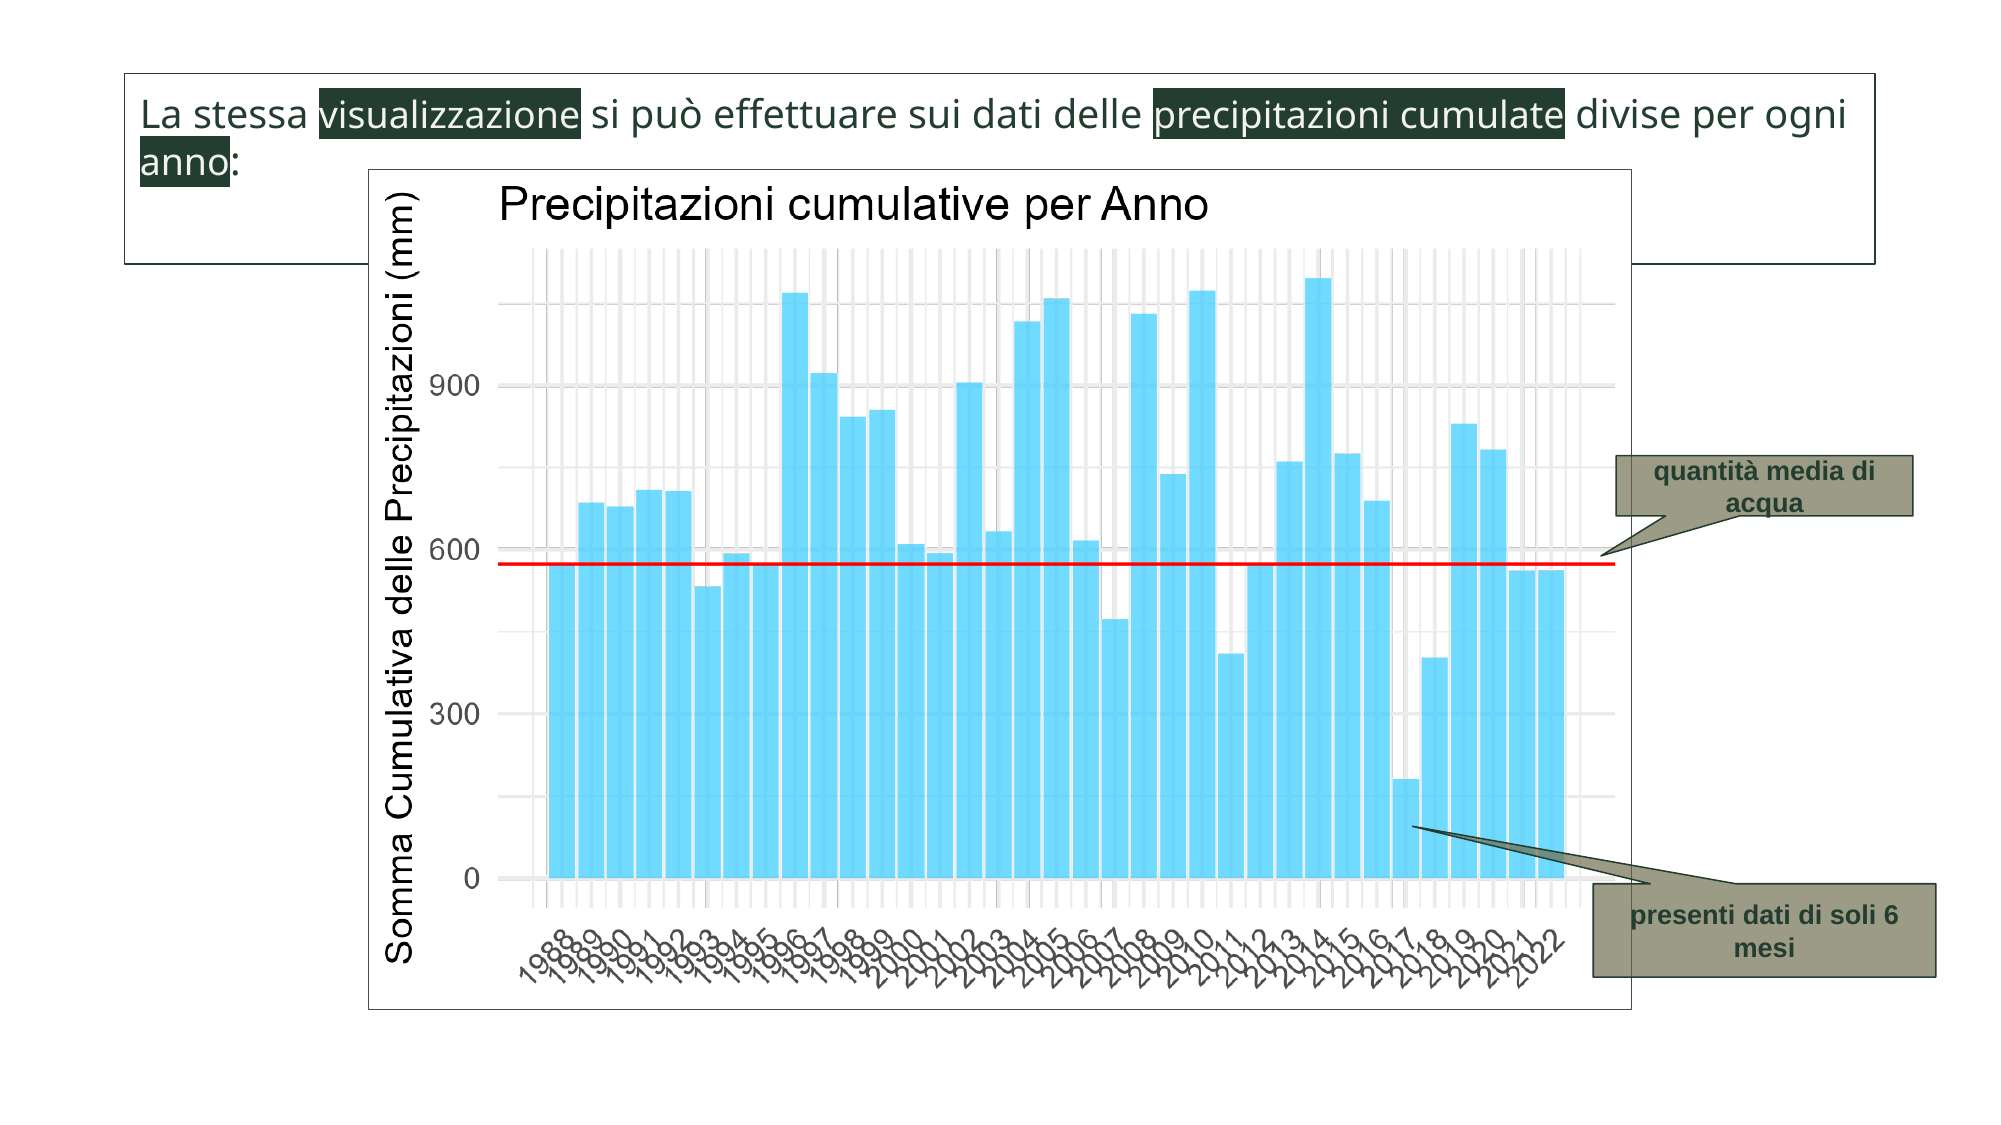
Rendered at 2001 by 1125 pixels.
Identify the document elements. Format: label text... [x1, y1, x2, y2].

picture [365, 166, 1635, 1013]
text_box presenti dati di soli 6 mesi [1640, 866, 1936, 978]
text_box quantità media di acqua [1640, 455, 1913, 545]
text_box La stessa visualizzazione si può effettuare sui dati delle precipitazioni cumulate divise per ogni anno: [124, 73, 1876, 264]
